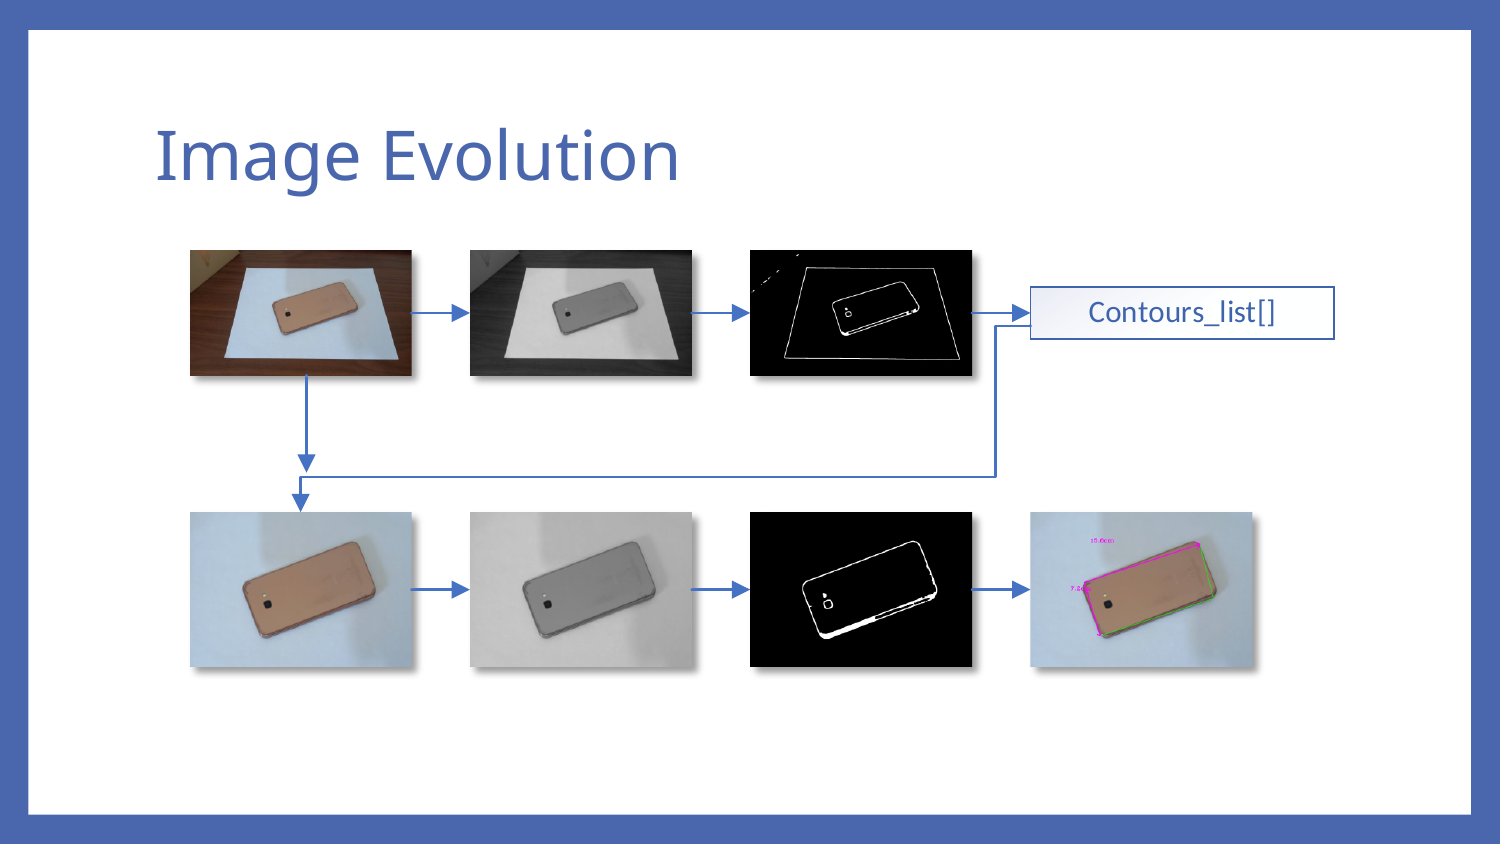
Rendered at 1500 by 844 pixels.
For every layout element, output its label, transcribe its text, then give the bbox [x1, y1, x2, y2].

title Image Evolution [140, 75, 1356, 242]
picture [180, 241, 1338, 686]
